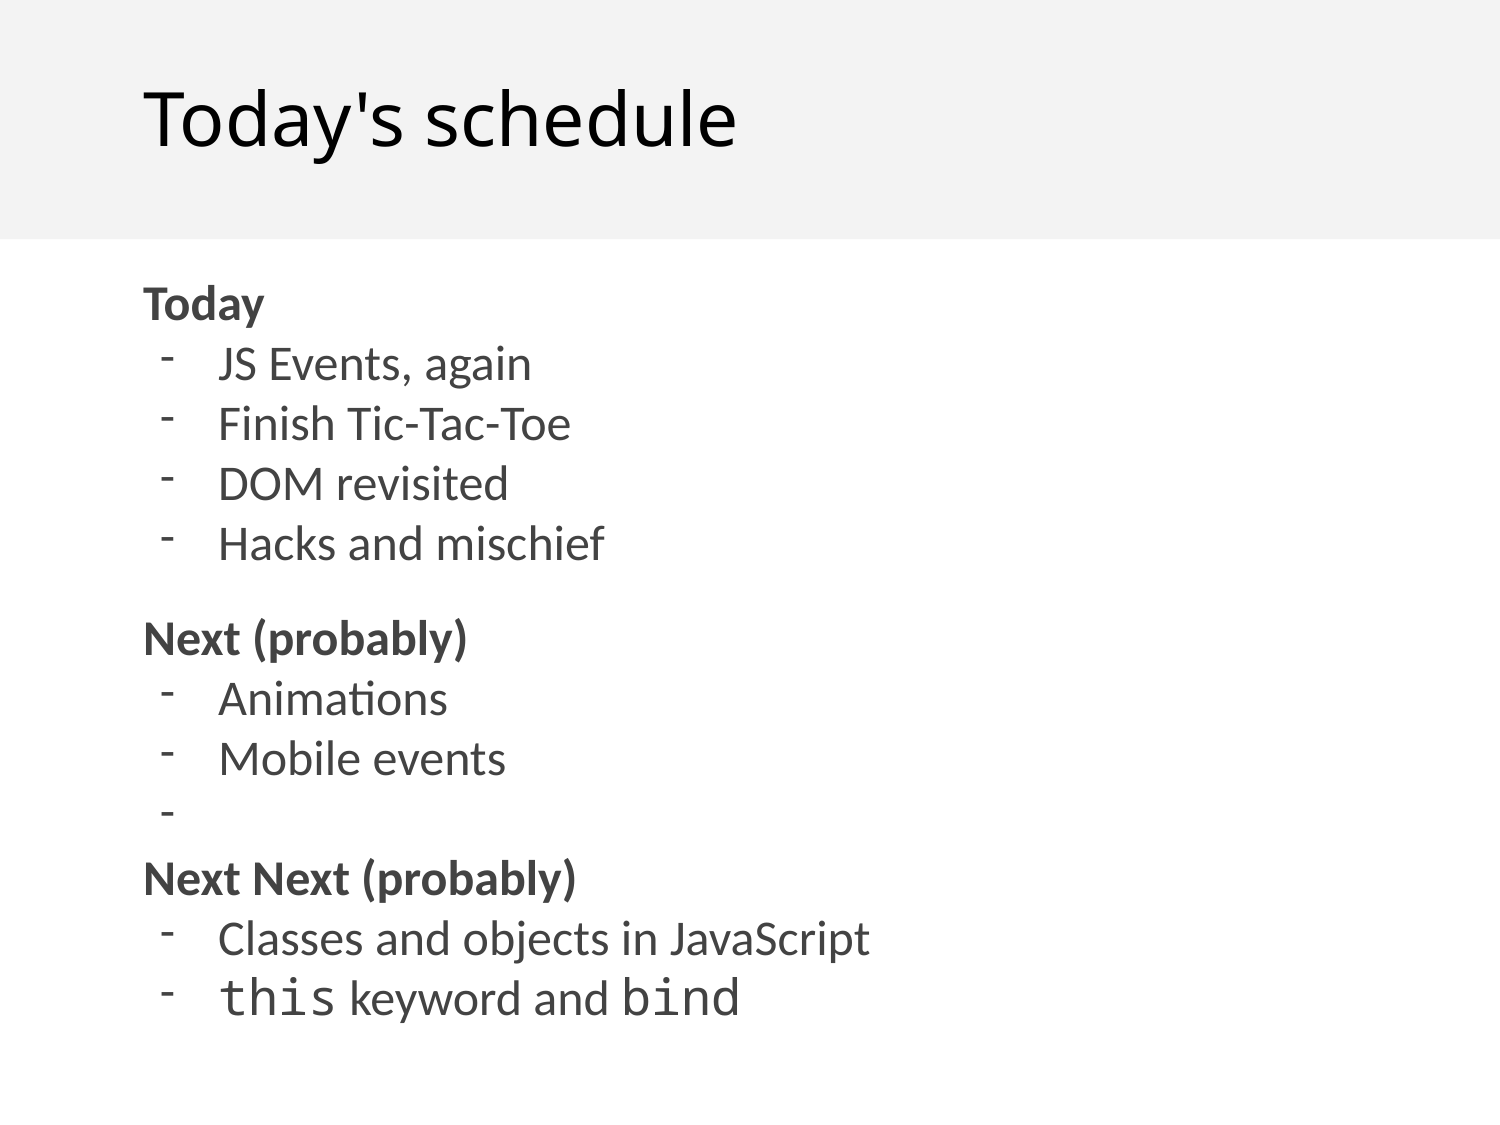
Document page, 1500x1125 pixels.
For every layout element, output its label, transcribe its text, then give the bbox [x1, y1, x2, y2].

text_box Today's schedule [128, 56, 1372, 183]
text_box Today JS Events, again Finish Tic-Tac-Toe DOM revisited Hacks and mischief Next (probably) Animations Mobile events Next Next (probably) Classes and objects in JavaScript this keyword and bind [128, 255, 1372, 1003]
